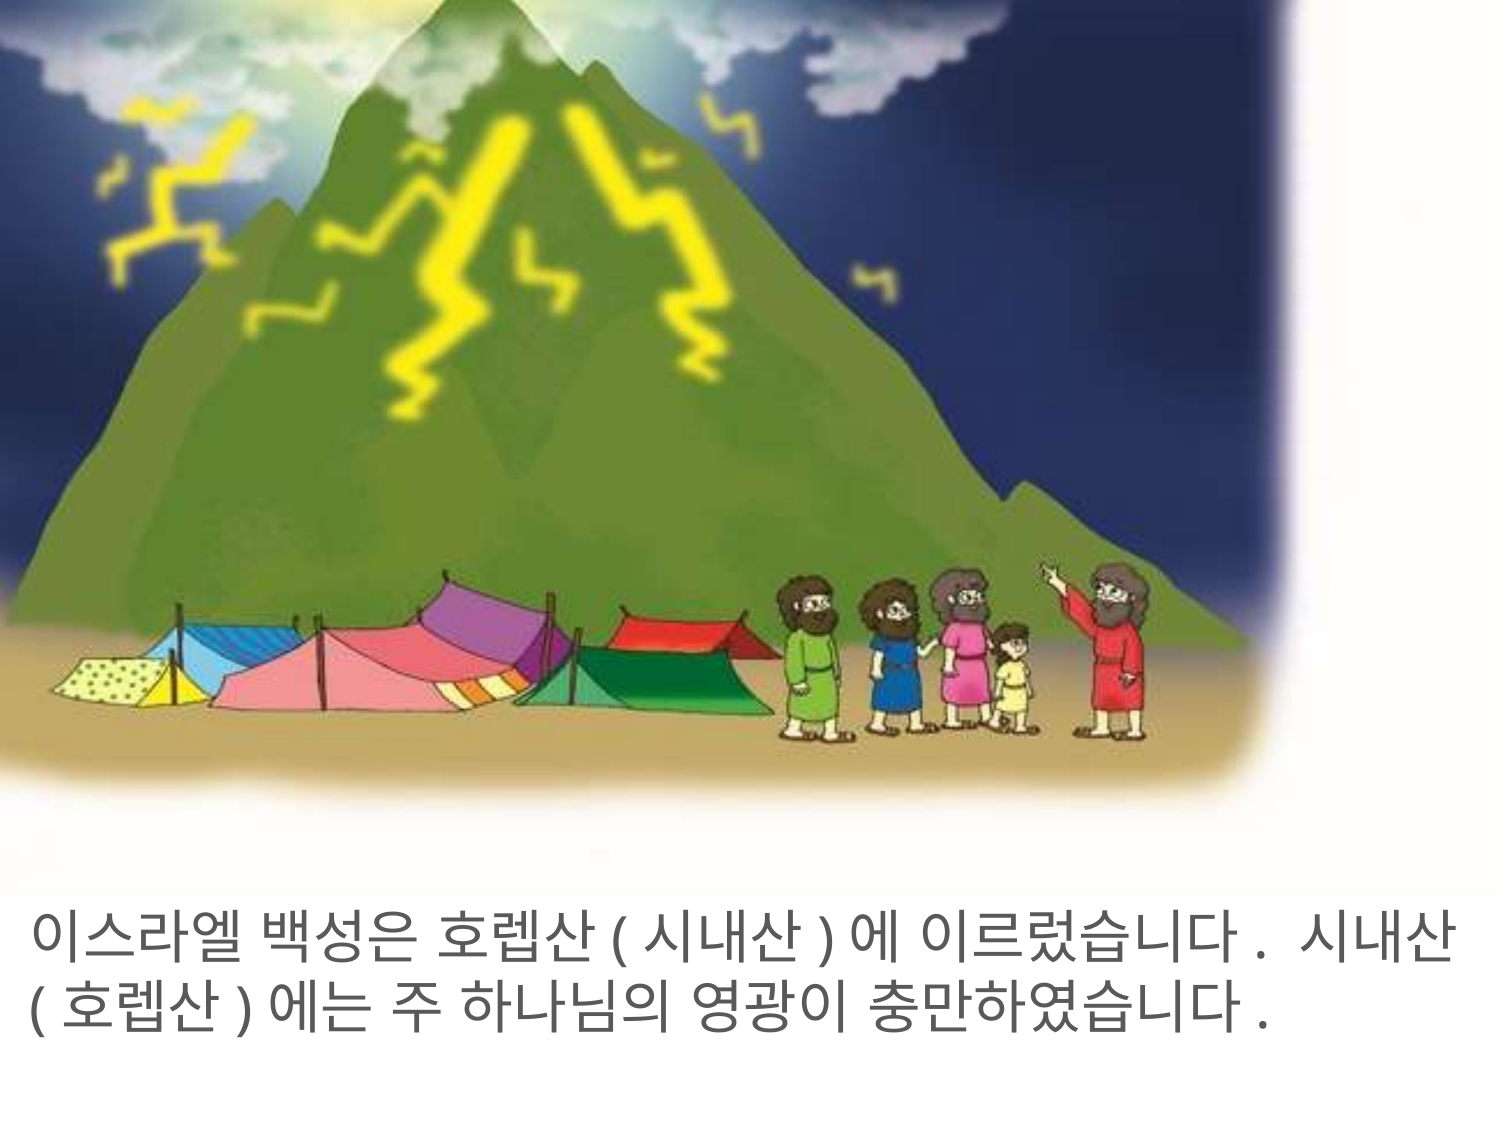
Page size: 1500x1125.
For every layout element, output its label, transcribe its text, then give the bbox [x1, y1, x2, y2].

text_box 이스라엘 백성은 호렙산(시내산)에 이르렀습니다. 시내산(호렙산)에는 주 하나님의 영광이 충만하였습니다. [14, 902, 1486, 1048]
picture [0, 0, 1500, 894]
